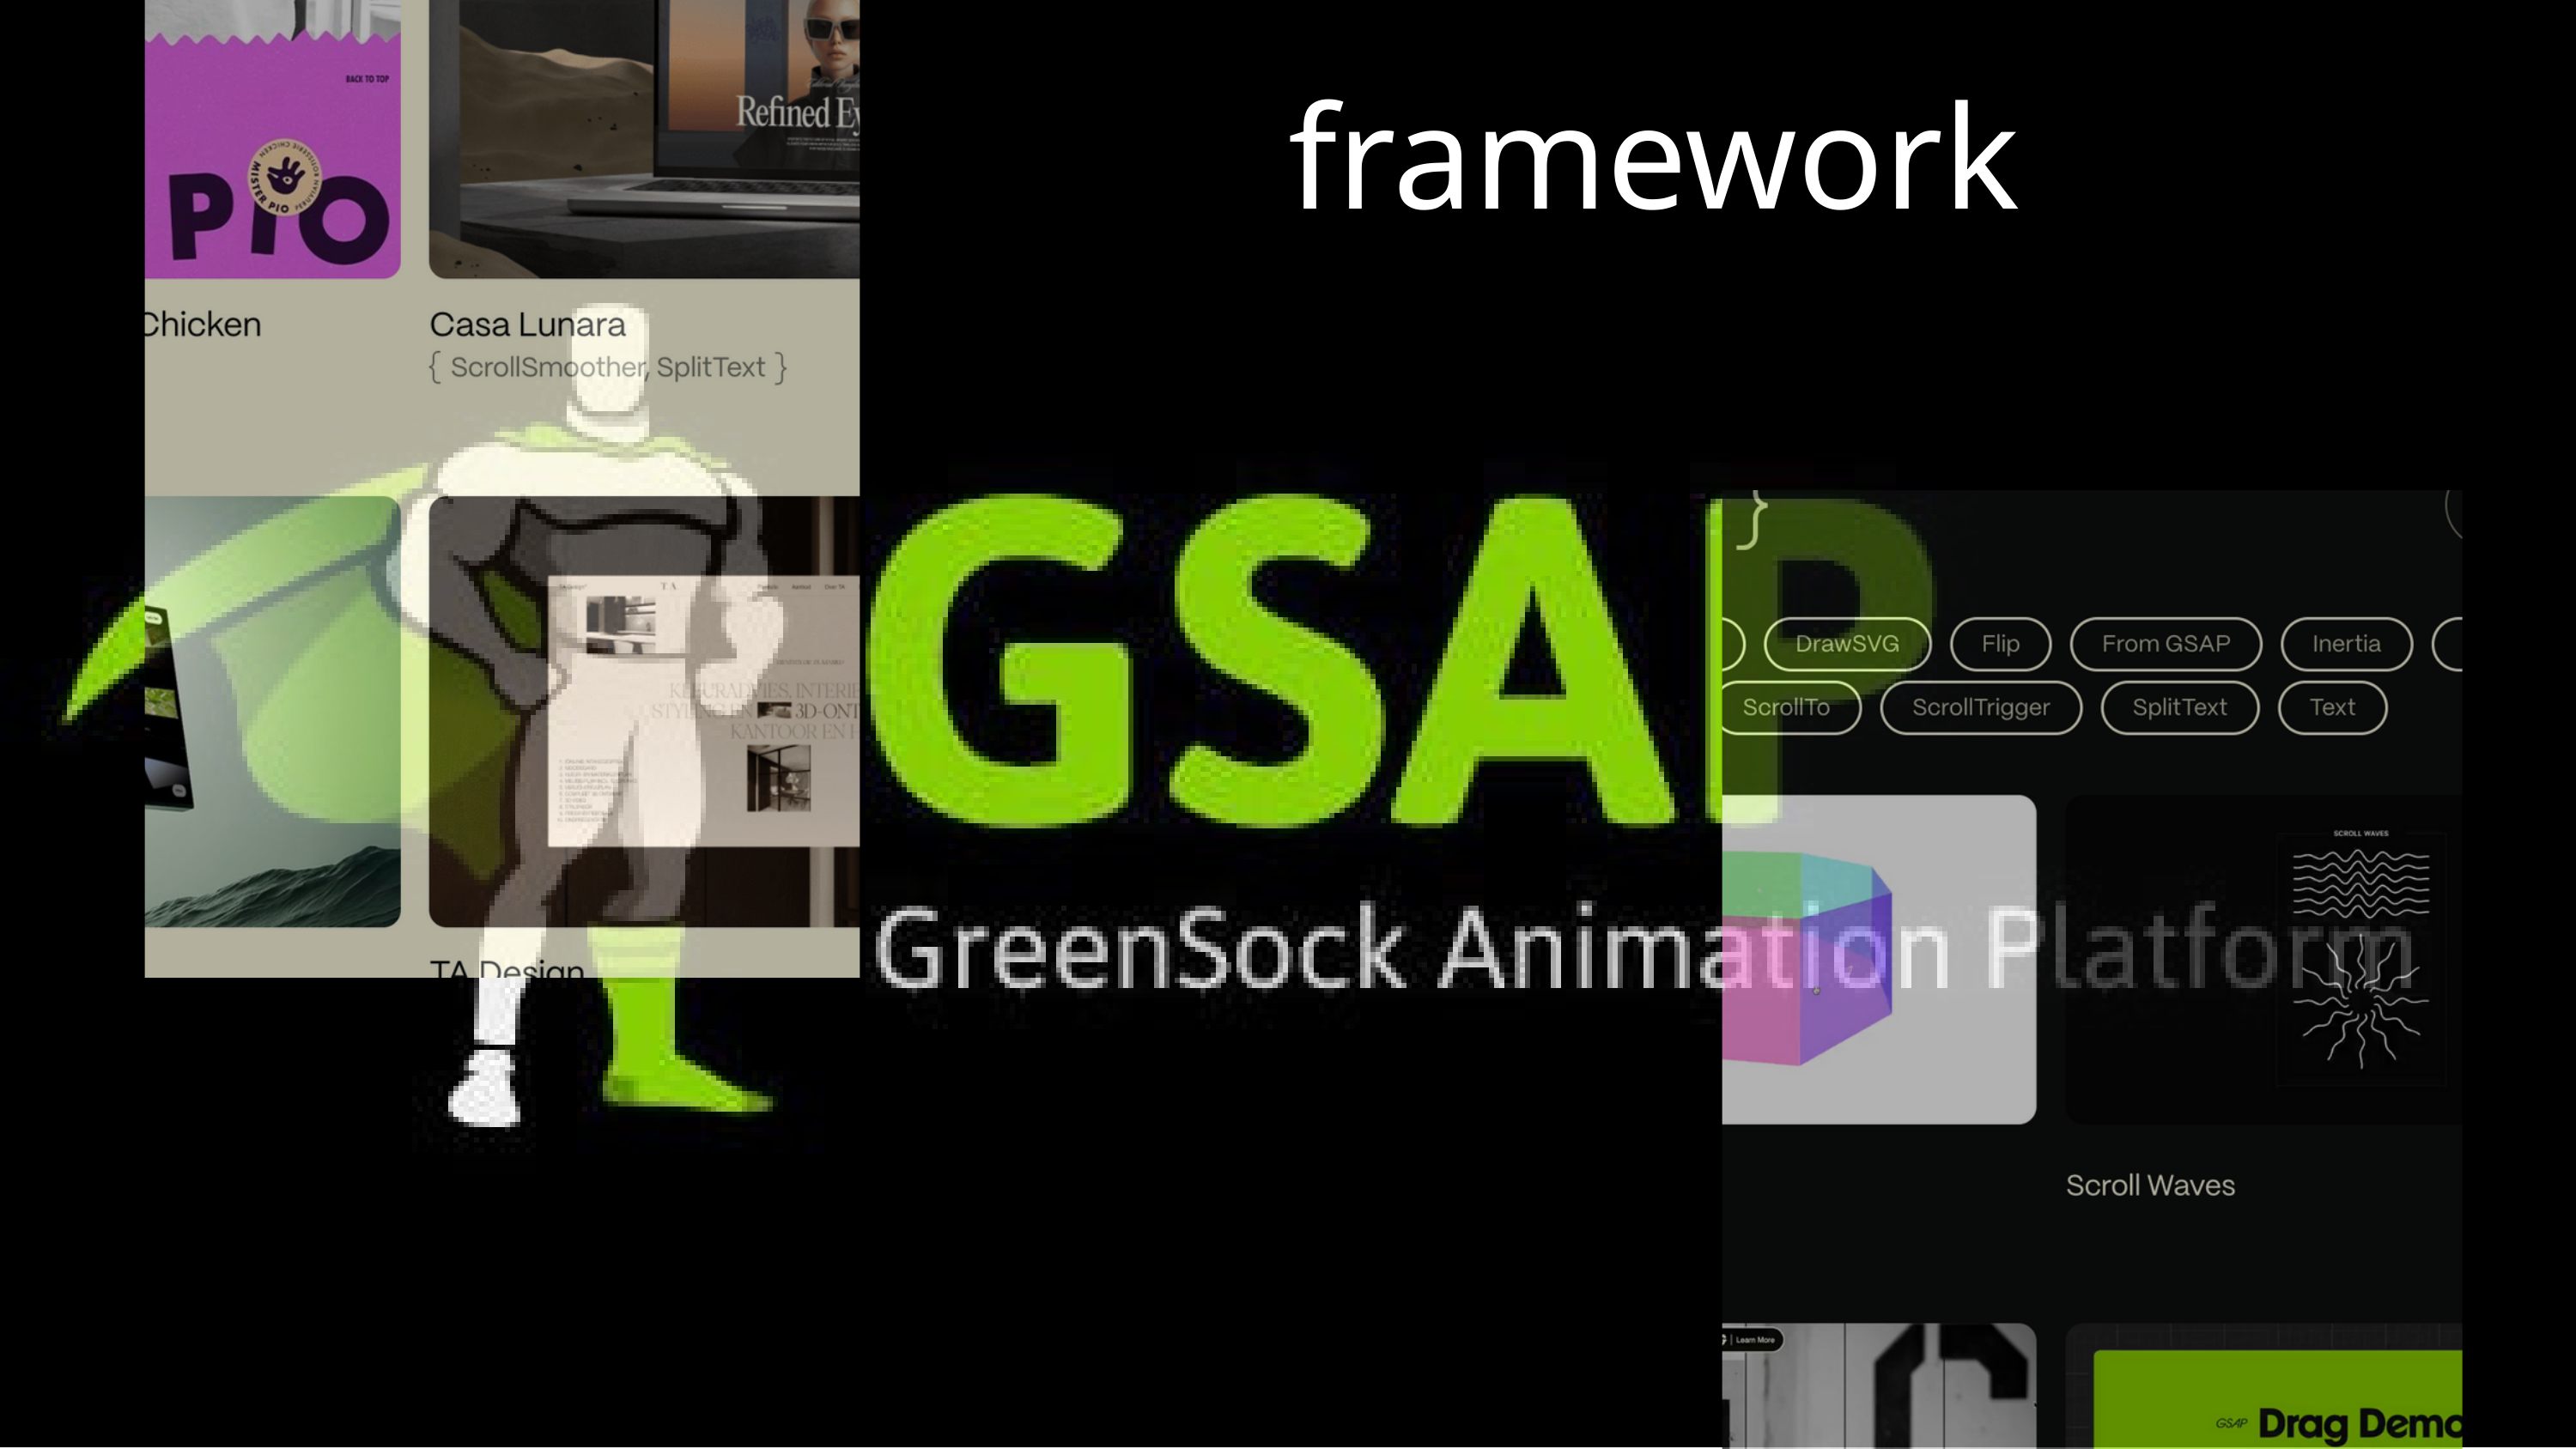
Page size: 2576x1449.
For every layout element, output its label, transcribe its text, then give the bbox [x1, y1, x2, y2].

text_box framework [1287, 37, 2384, 239]
text_box [0, 0, 2576, 1447]
text_box [1722, 490, 2463, 1449]
text_box [144, 0, 860, 978]
